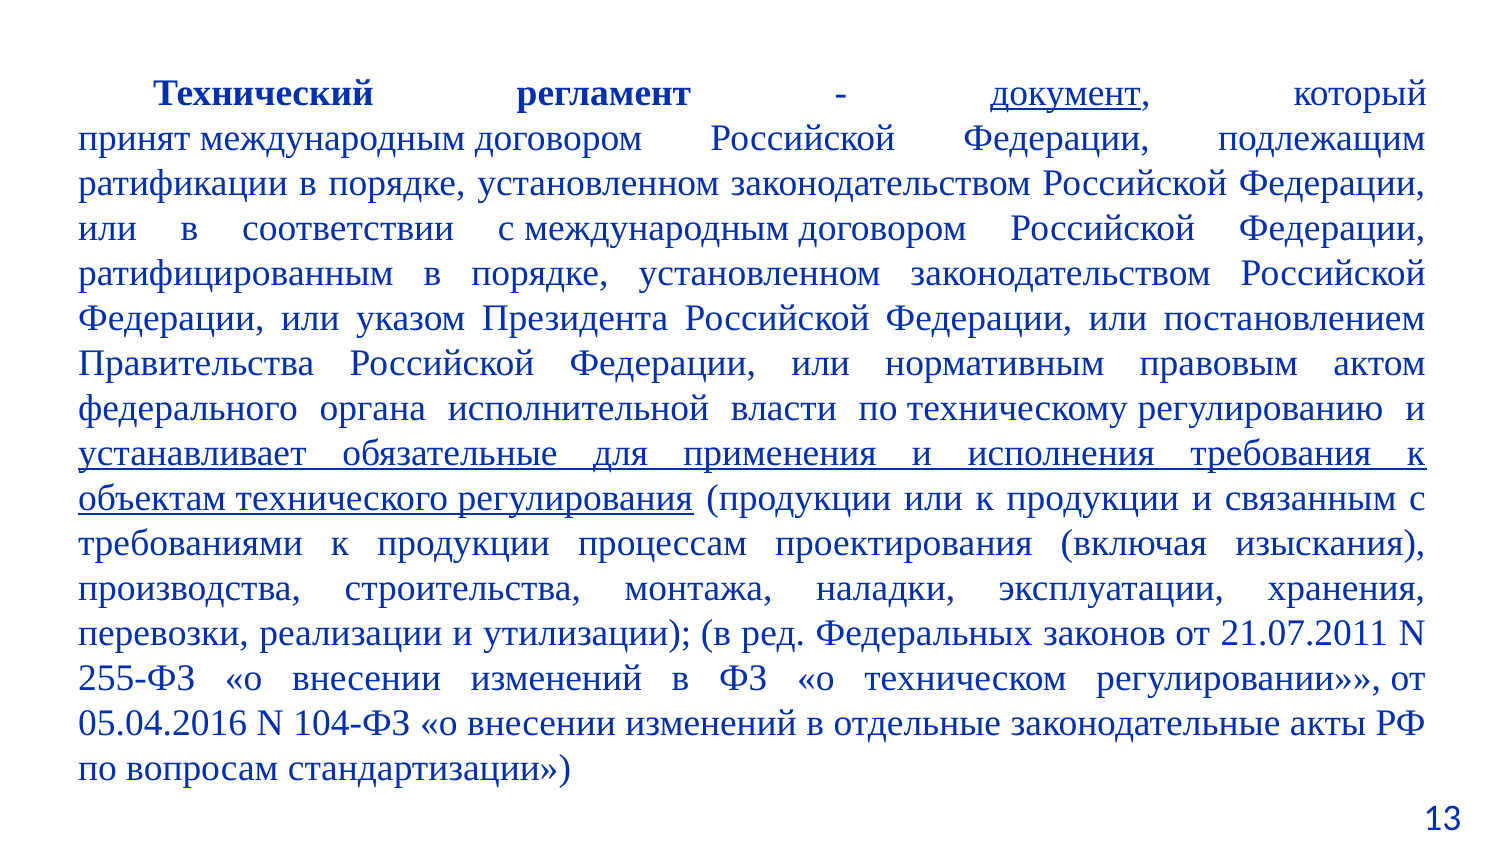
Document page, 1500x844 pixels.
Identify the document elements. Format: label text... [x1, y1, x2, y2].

text_box Технический регламент - документ, который принят международным договором Российской Федерации, подлежащим ратификации в порядке, установленном законодательством Российской Федерации, или в соответствии с международным договором Российской Федерации, ратифицированным в порядке, установленном законодательством Российской Федерации, или указом Президента Российской Федерации, или постановлением Правительства Российской Федерации, или нормативным правовым актом федерального органа исполнительной власти по техническому регулированию и устанавливает обязательные для применения и исполнения требования к объектам технического регулирования (продукции или к продукции и связанным с требованиями к продукции процессам проектирования (включая изыскания), производства, строительства, монтажа, наладки, эксплуатации, хранения, перевозки, реализации и утилизации); (в ред. Федеральных законов от 21.07.2011 N 255-ФЗ «о внесении изменений в ФЗ «о техническом регулировании»», от 05.04.2016 N 104-ФЗ «о внесении изменений в отдельные законодательные акты РФ по вопросам стандартизации») [63, 61, 1442, 796]
text_box 13 [1408, 785, 1500, 844]
